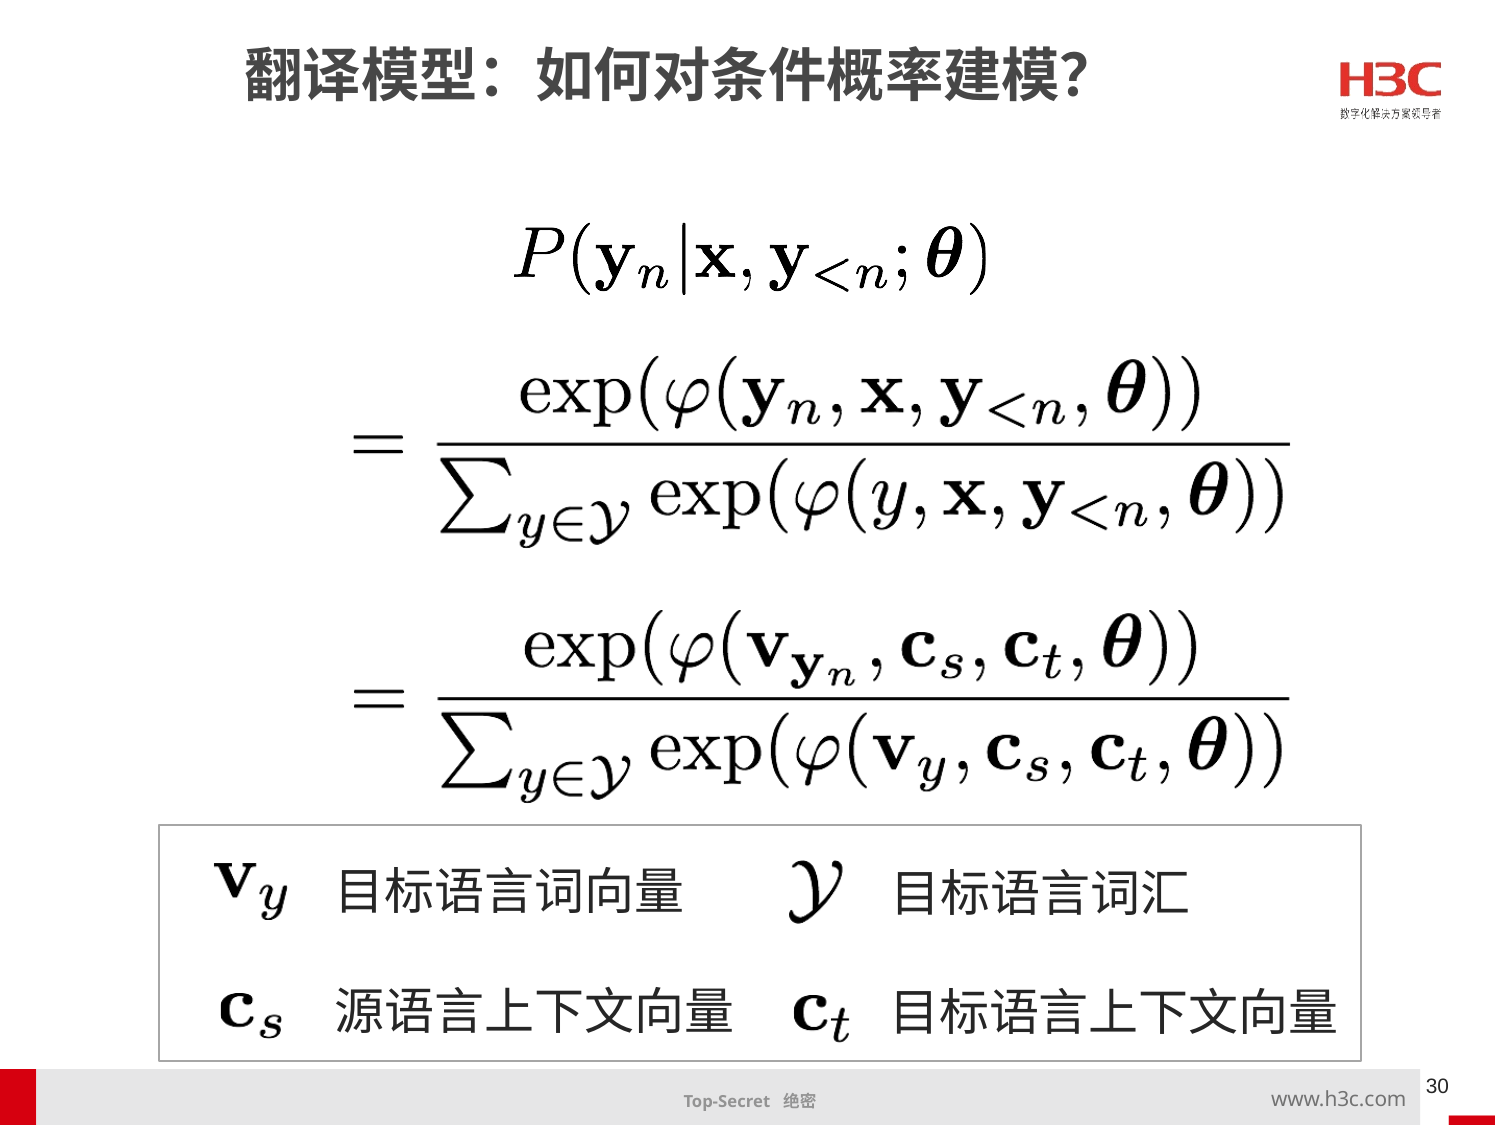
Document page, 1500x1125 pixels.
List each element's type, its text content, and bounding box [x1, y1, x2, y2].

text_box [353, 610, 1291, 804]
picture [1314, 42, 1466, 138]
text_box 源语言上下文向量 [334, 977, 737, 1040]
text_box 目标语言词汇 [890, 859, 1193, 922]
text_box [514, 222, 986, 295]
text_box [158, 825, 1362, 1062]
text_box [353, 355, 1291, 549]
picture [0, 1069, 1497, 1125]
text_box 翻译模型：如何对条件概率建模？ [150, 35, 1211, 108]
text_box 目标语言词向量 [334, 857, 688, 920]
text_box 目标语言上下文向量 [889, 978, 1342, 1041]
